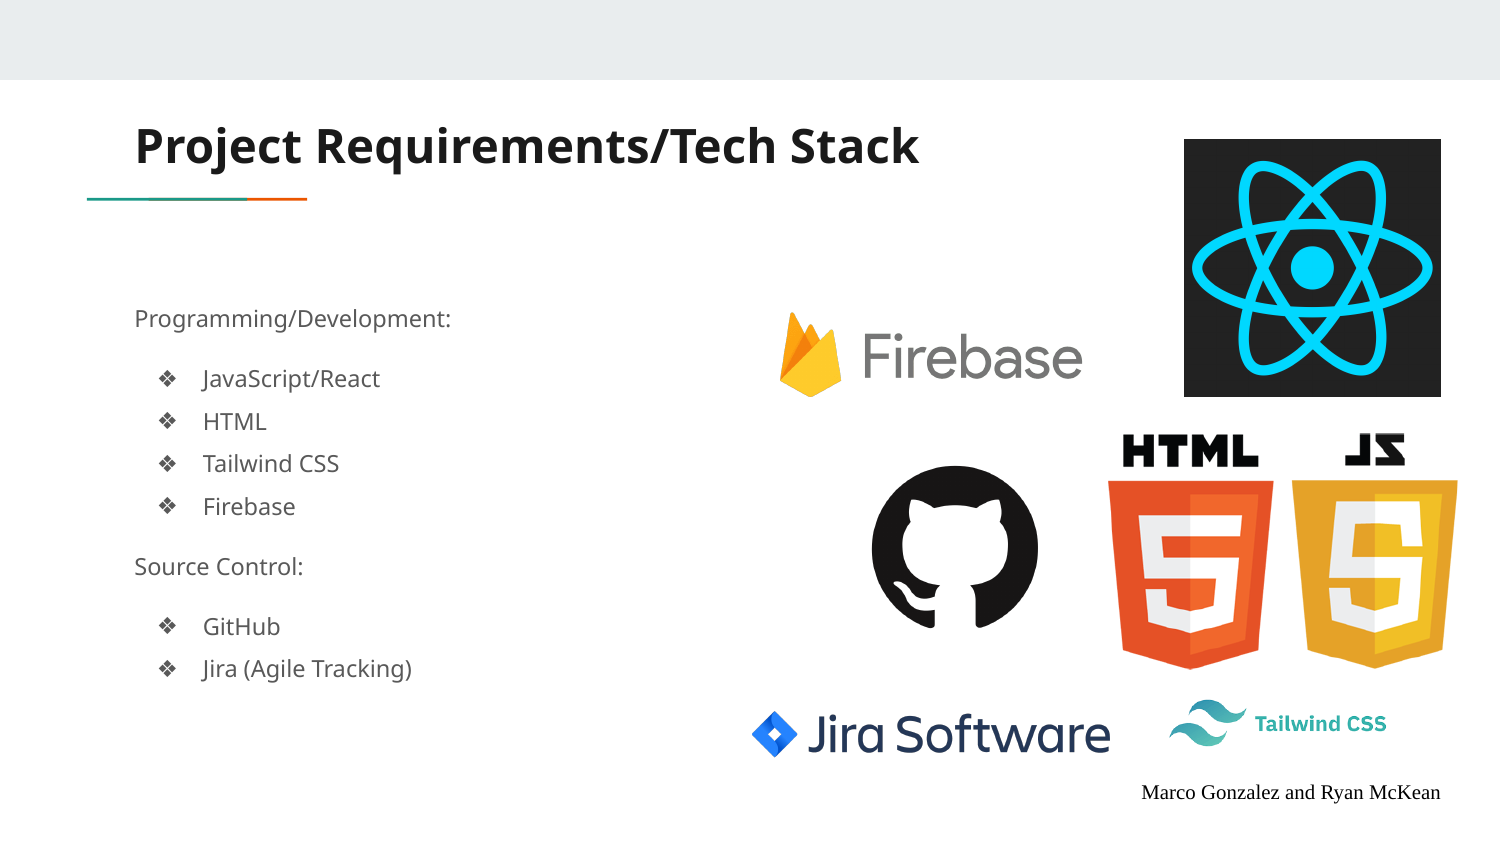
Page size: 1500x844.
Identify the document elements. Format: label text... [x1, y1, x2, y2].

picture [734, 139, 1471, 844]
list Programming/Development: JavaScript/React HTML Tailwind CSS Firebase Source Control: GitHub Jira (Agile Tracking) [119, 275, 721, 701]
title Project Requirements/Tech Stack [119, 101, 1381, 190]
text_box Marco Gonzalez and Ryan McKean [1126, 766, 1484, 817]
